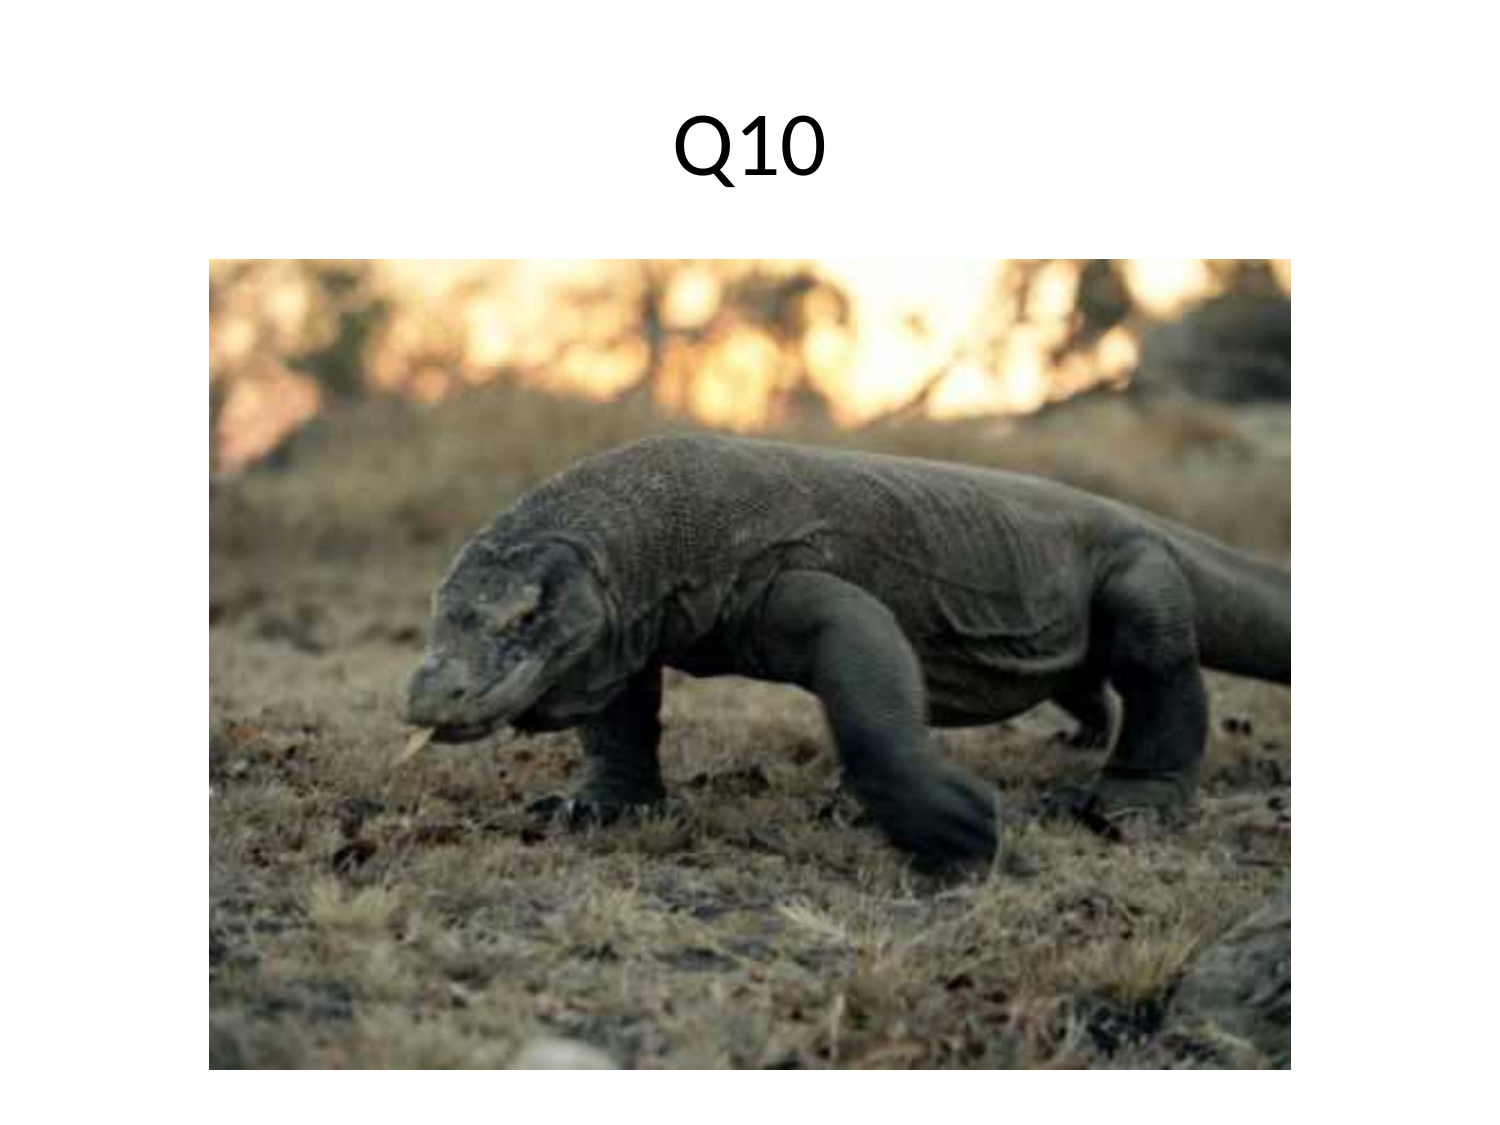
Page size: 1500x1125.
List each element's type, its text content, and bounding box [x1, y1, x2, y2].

picture [209, 258, 1291, 1070]
title Q10 [75, 45, 1425, 233]
